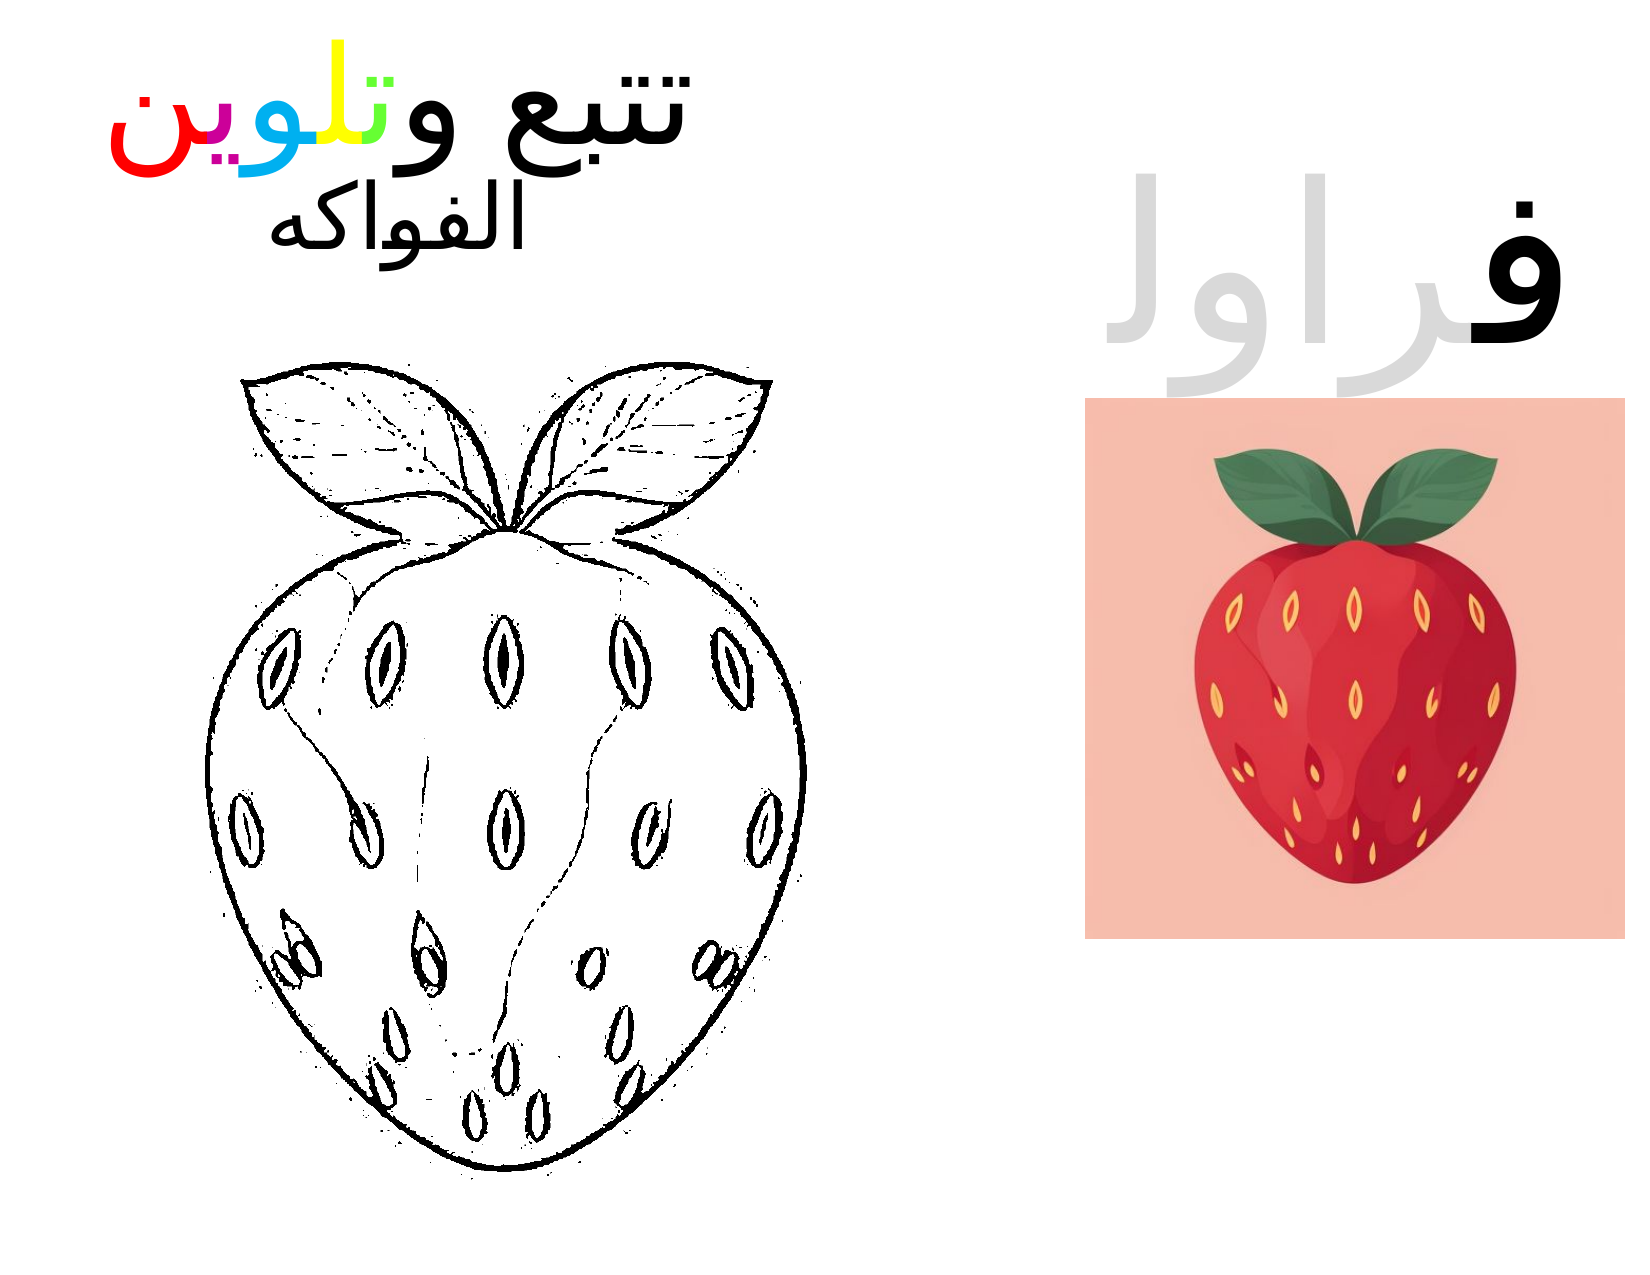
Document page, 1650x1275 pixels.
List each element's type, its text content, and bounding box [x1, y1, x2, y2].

text_box تتبع وتلوين [0, 0, 812, 180]
picture [0, 267, 1009, 1275]
picture [1085, 398, 1625, 939]
text_box فراولة [1060, 113, 1625, 664]
text_box الفواكه [14, 150, 783, 267]
